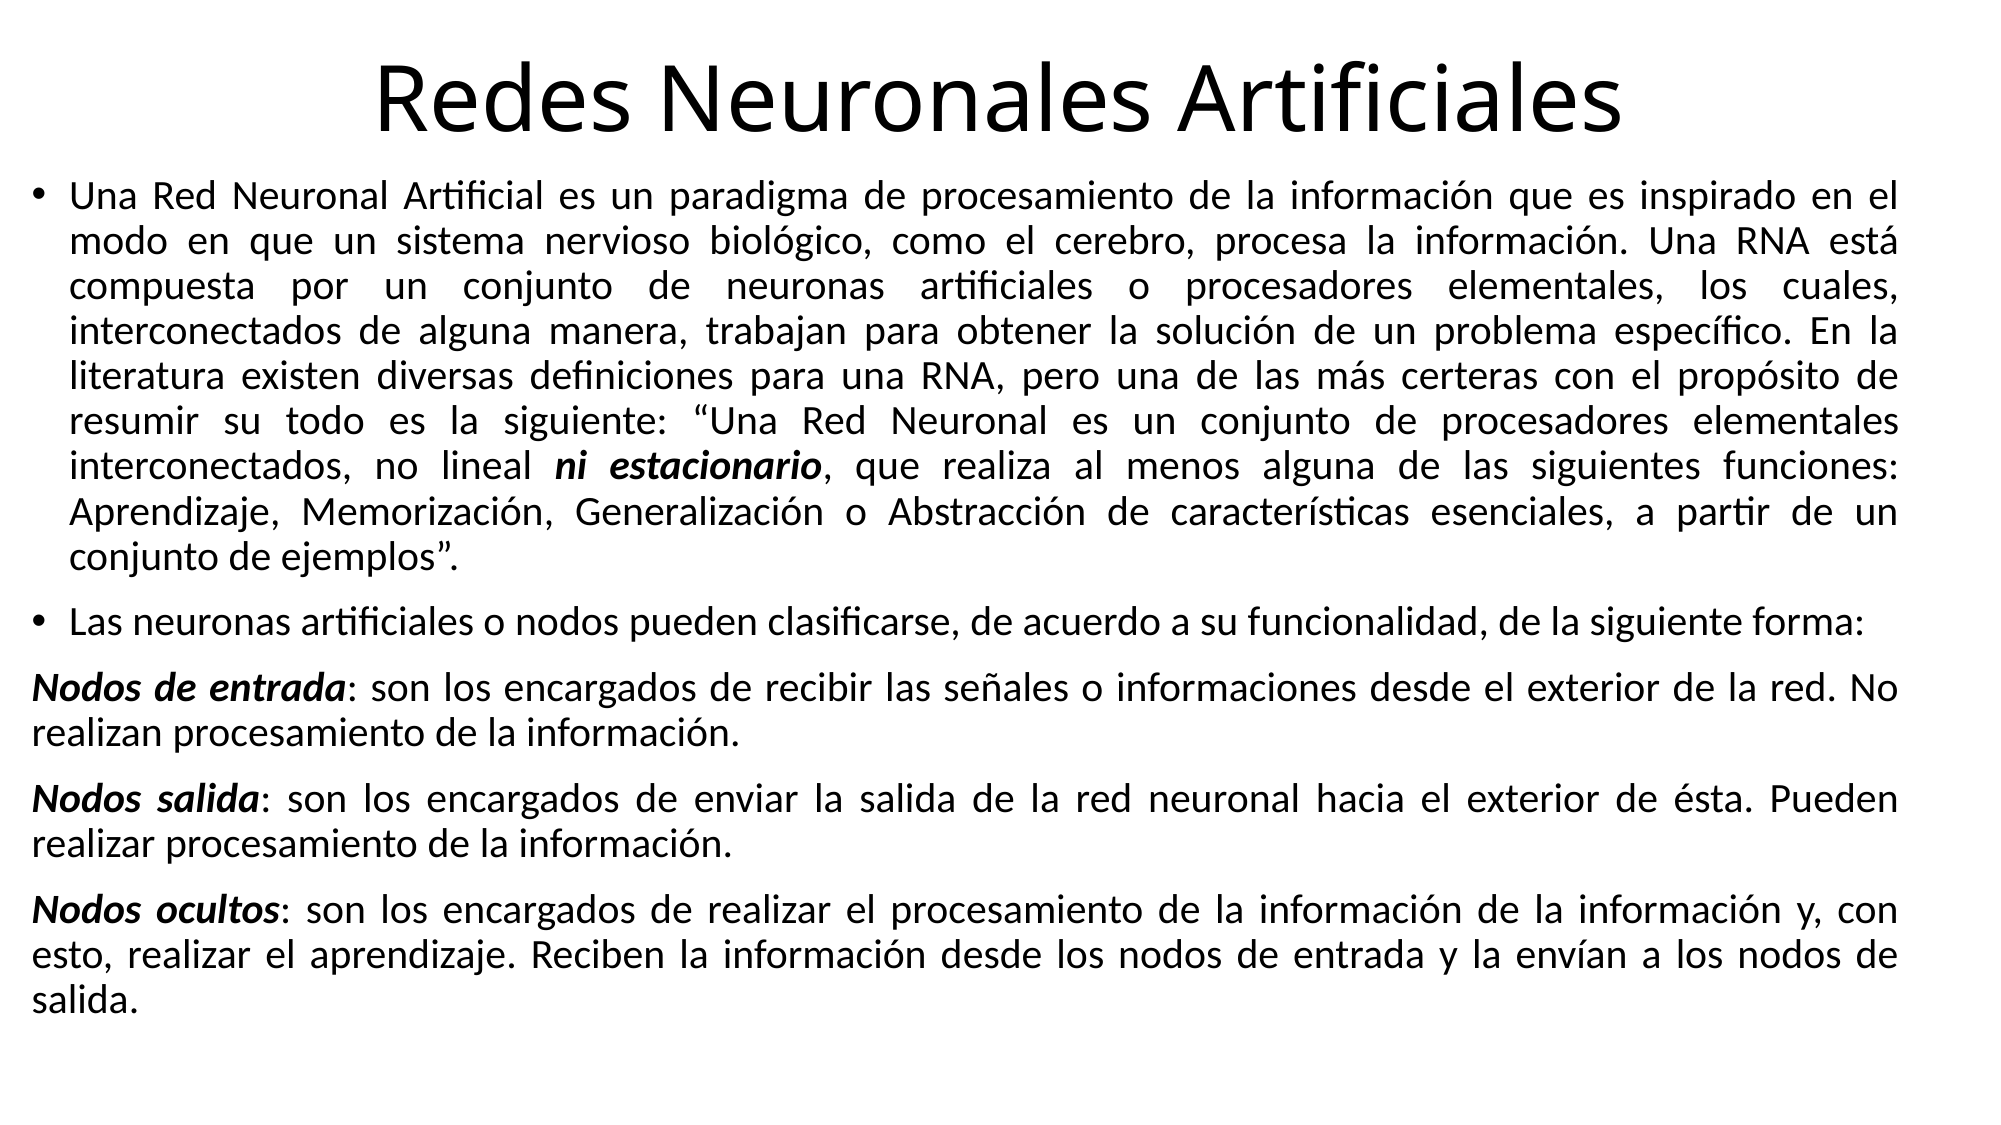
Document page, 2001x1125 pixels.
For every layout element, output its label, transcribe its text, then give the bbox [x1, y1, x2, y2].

list Una Red Neuronal Artificial es un paradigma de procesamiento de la información que es inspirado en el modo en que un sistema nervioso biológico, como el cerebro, procesa la información. Una RNA está compuesta por un conjunto de neuronas artificiales o procesadores elementales, los cuales, interconectados de alguna manera, trabajan para obtener la solución de un problema específico. En la literatura existen diversas definiciones para una RNA, pero una de las más certeras con el propósito de resumir su todo es la siguiente: “Una Red Neuronal es un conjunto de procesadores elementales interconectados, no lineal ni estacionario, que realiza al menos alguna de las siguientes funciones: Aprendizaje, Memorización, Generalización o Abstracción de características esenciales, a partir de un conjunto de ejemplos”. Las neuronas artificiales o nodos pueden clasificarse, de acuerdo a su funcionalidad, de la siguiente forma: Nodos de entrada: son los encargados de recibir las señales o informaciones desde el exterior de la red. No realizan procesamiento de la información. Nodos salida: son los encargados de enviar la salida de la red neuronal hacia el exterior de ésta. Pueden realizar procesamiento de la información. Nodos ocultos: son los encargados de realizar el procesamiento de la información de la información y, con esto, realizar el aprendizaje. Reciben la información desde los nodos de entrada y la envían a los nodos de salida. [16, 166, 1916, 1090]
title Redes Neuronales Artificiales [70, 17, 1929, 185]
